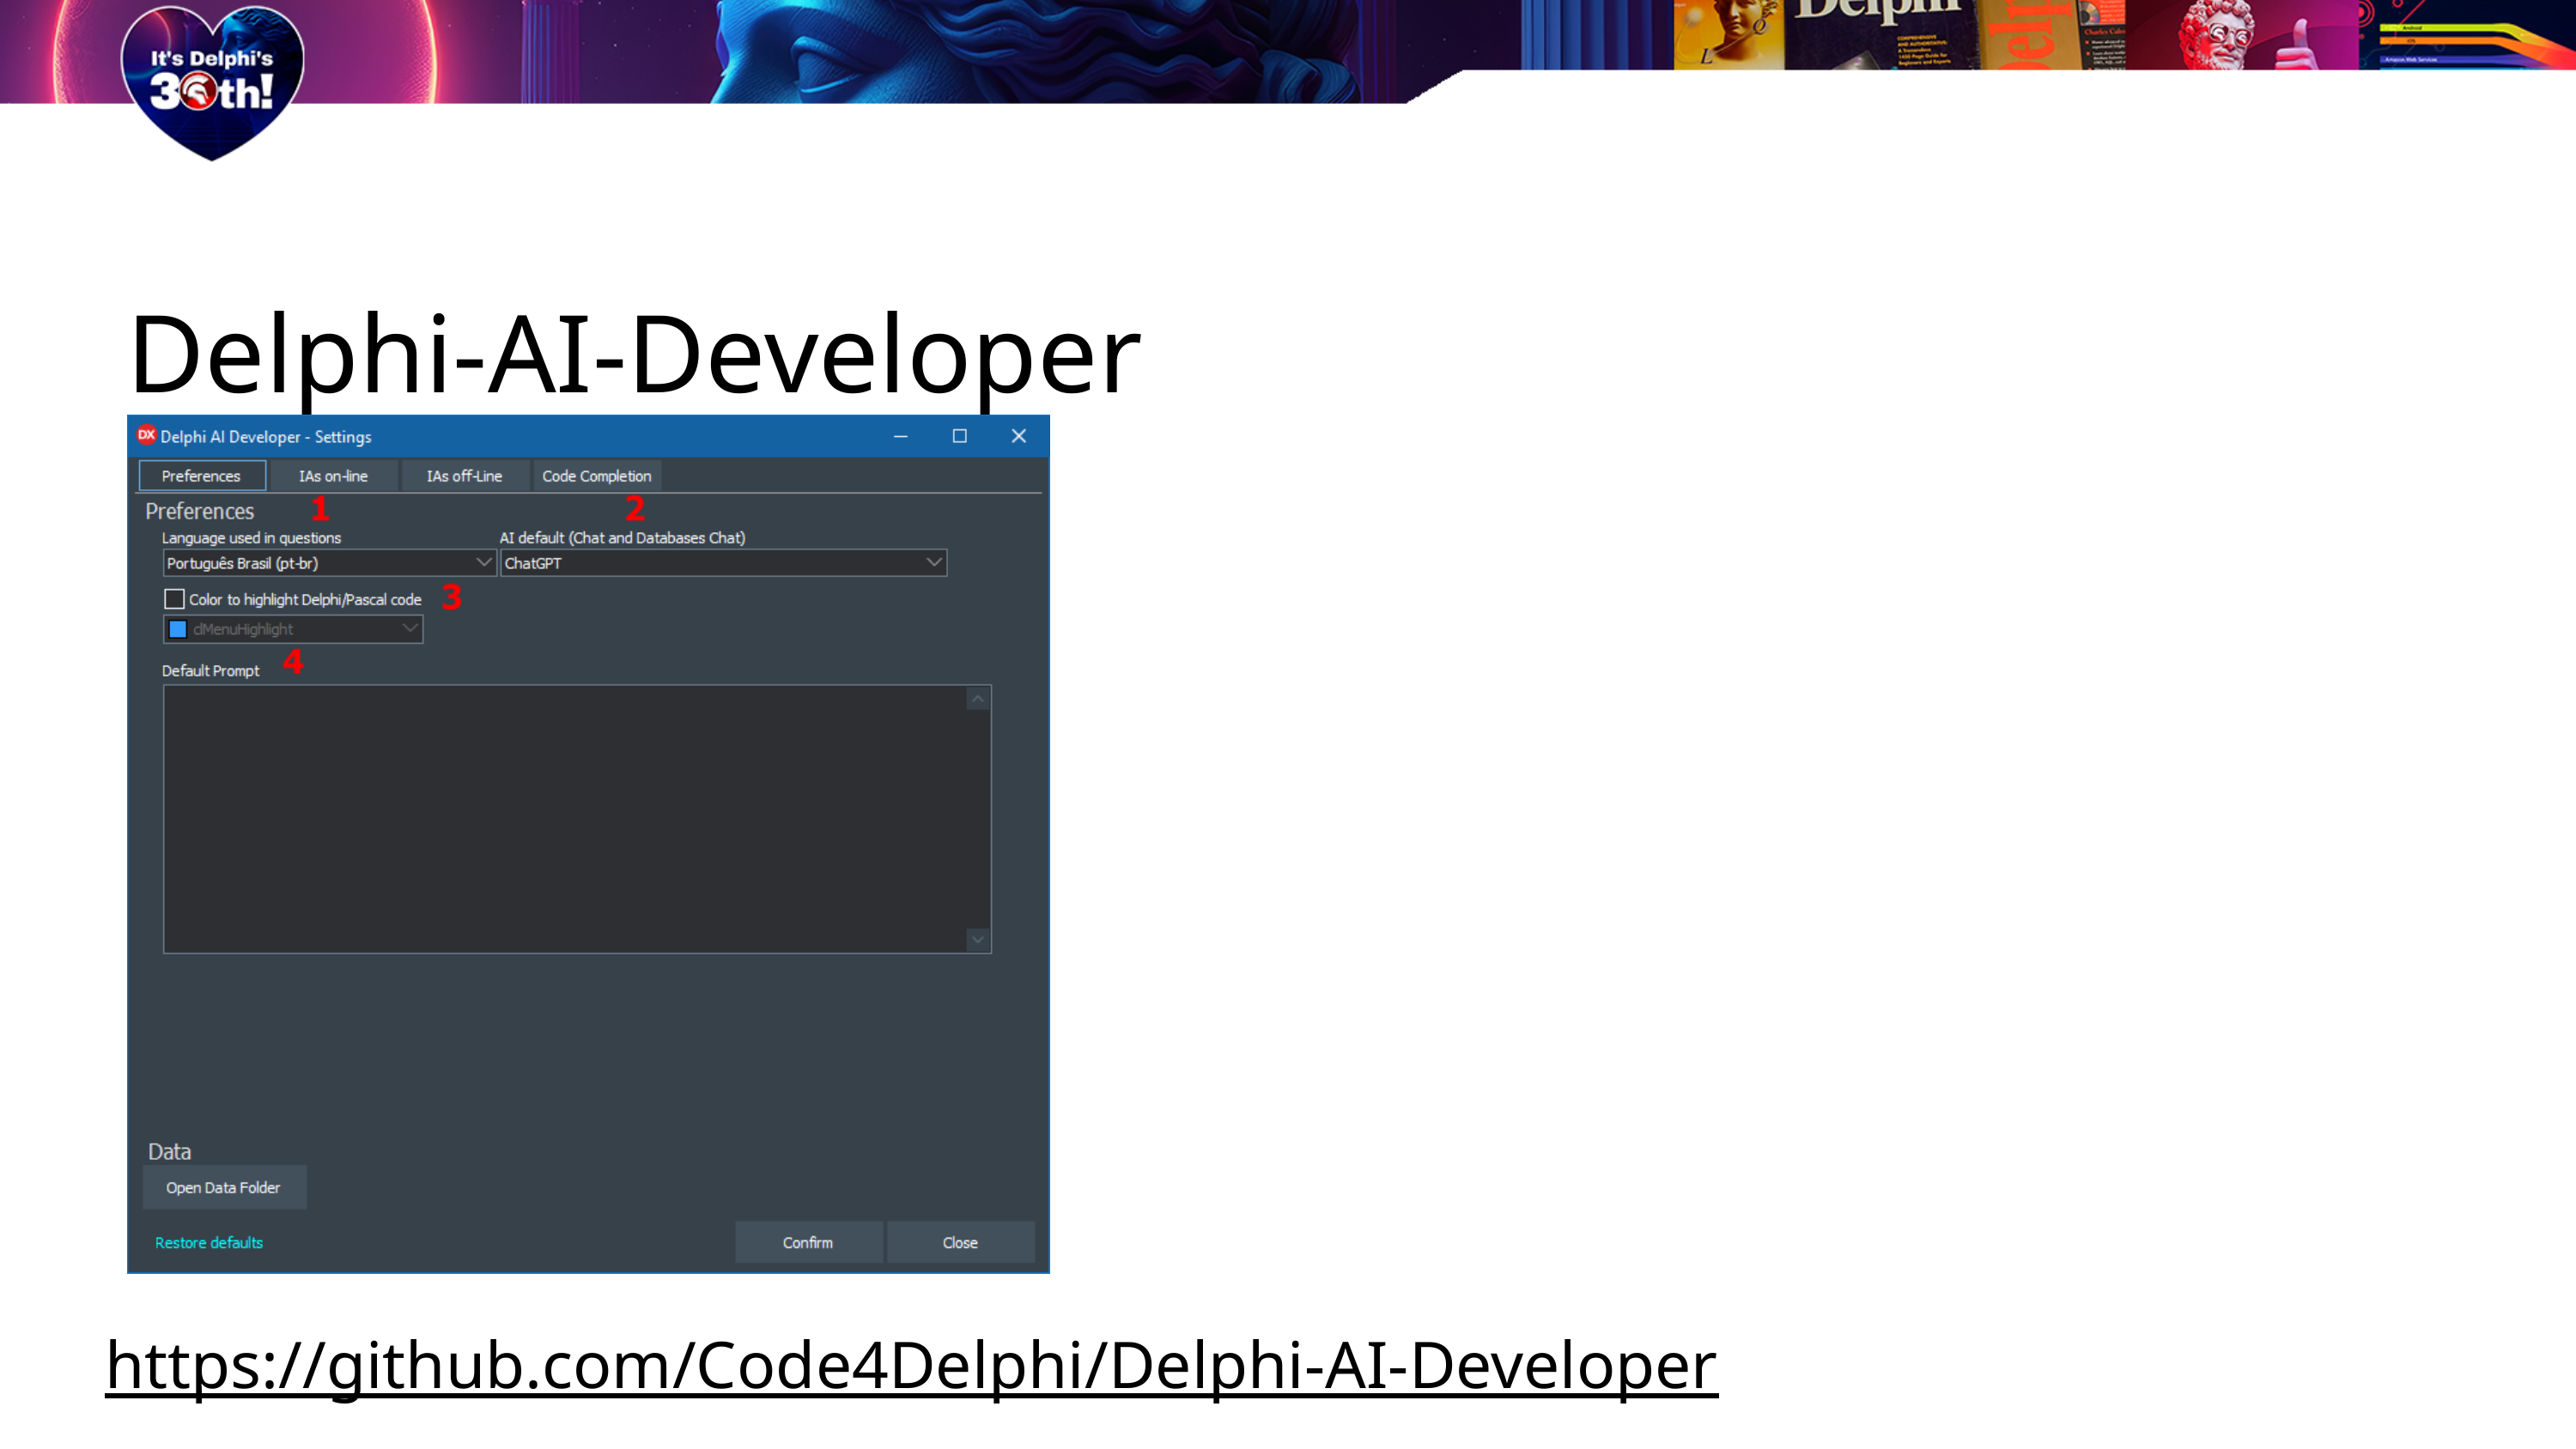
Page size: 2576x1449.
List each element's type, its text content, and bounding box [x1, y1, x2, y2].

text_box Delphi-AI-Developer [113, 182, 2204, 427]
picture [0, 0, 2576, 1449]
text_box https://github.com/Code4Delphi/Delphi-AI-Developer [92, 1311, 2516, 1425]
